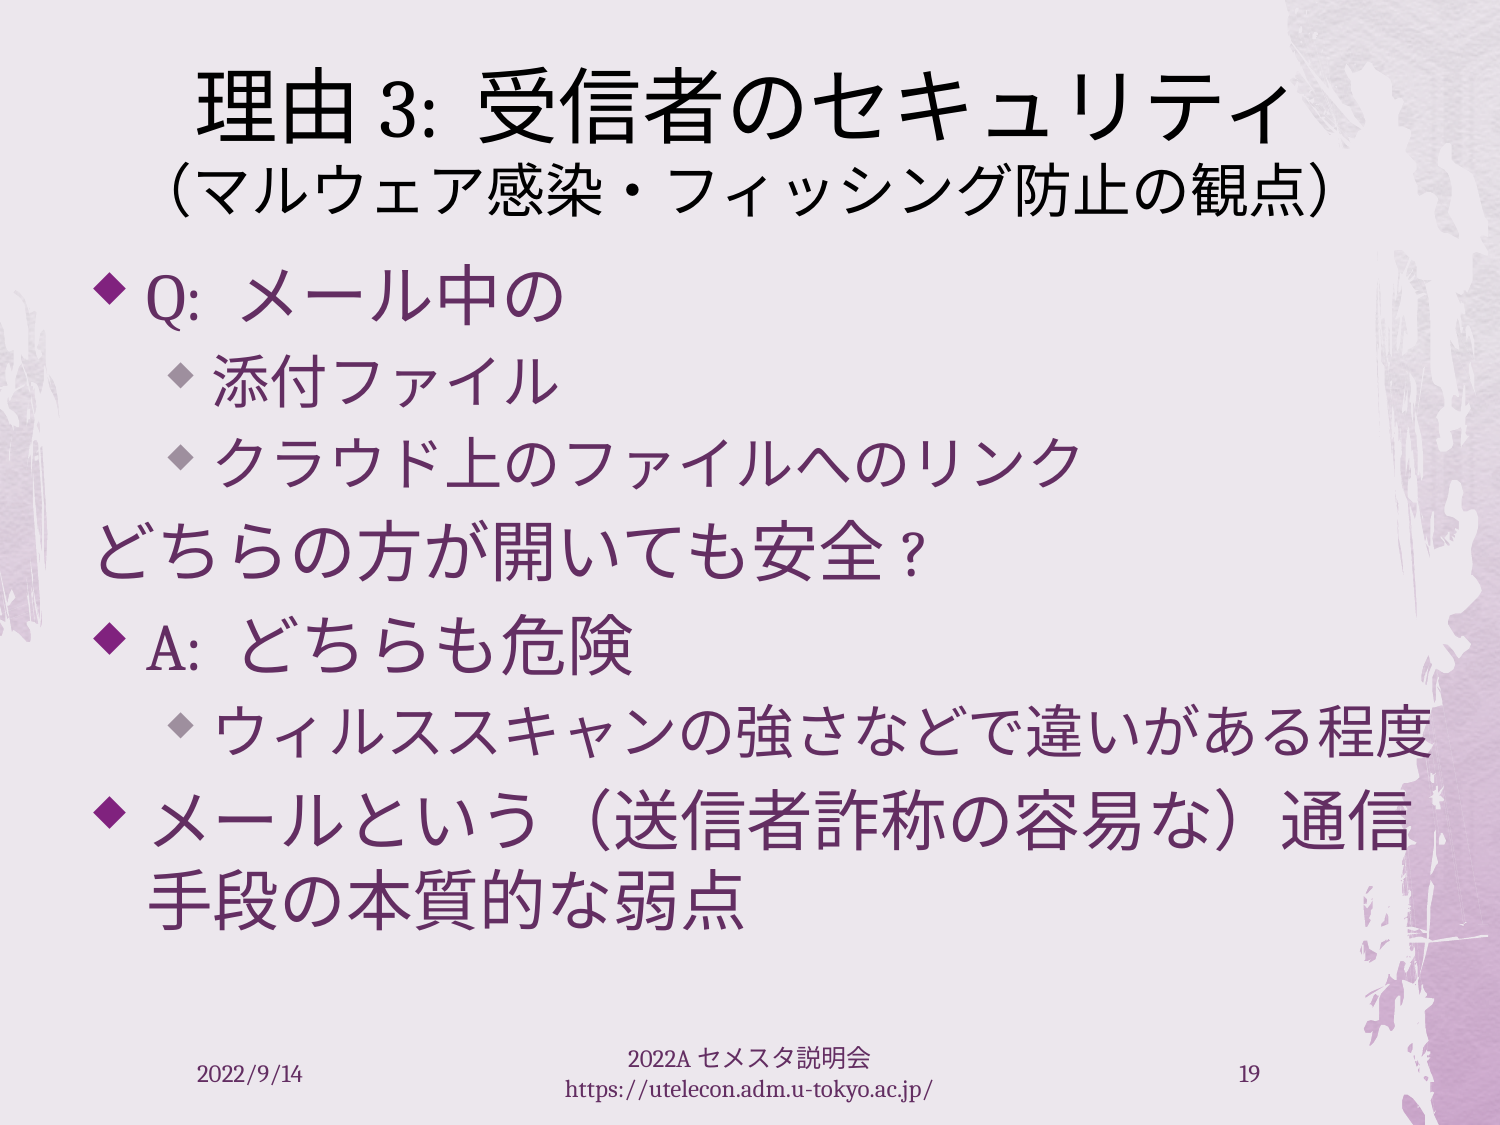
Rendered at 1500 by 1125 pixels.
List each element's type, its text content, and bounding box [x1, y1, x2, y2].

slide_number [75, 1042, 425, 1103]
slide_number 19 [1074, 1042, 1425, 1103]
footer 2022Aセメスタ説明会 https://utelecon.adm.u-tokyo.ac.jp/ [512, 1042, 988, 1103]
list Q: メール中の 添付ファイル クラウド上のファイルへのリンク どちらの方が開いても安全? A: どちらも危険 ウィルススキャンの強さなどで違いがある程度 メールという（送信者詐称の容易な）通信手段の本質的な弱点 [75, 246, 1459, 989]
title 理由3: 受信者のセキュリティ （マルウェア感染・フィッシング防止の観点） [75, 45, 1425, 233]
